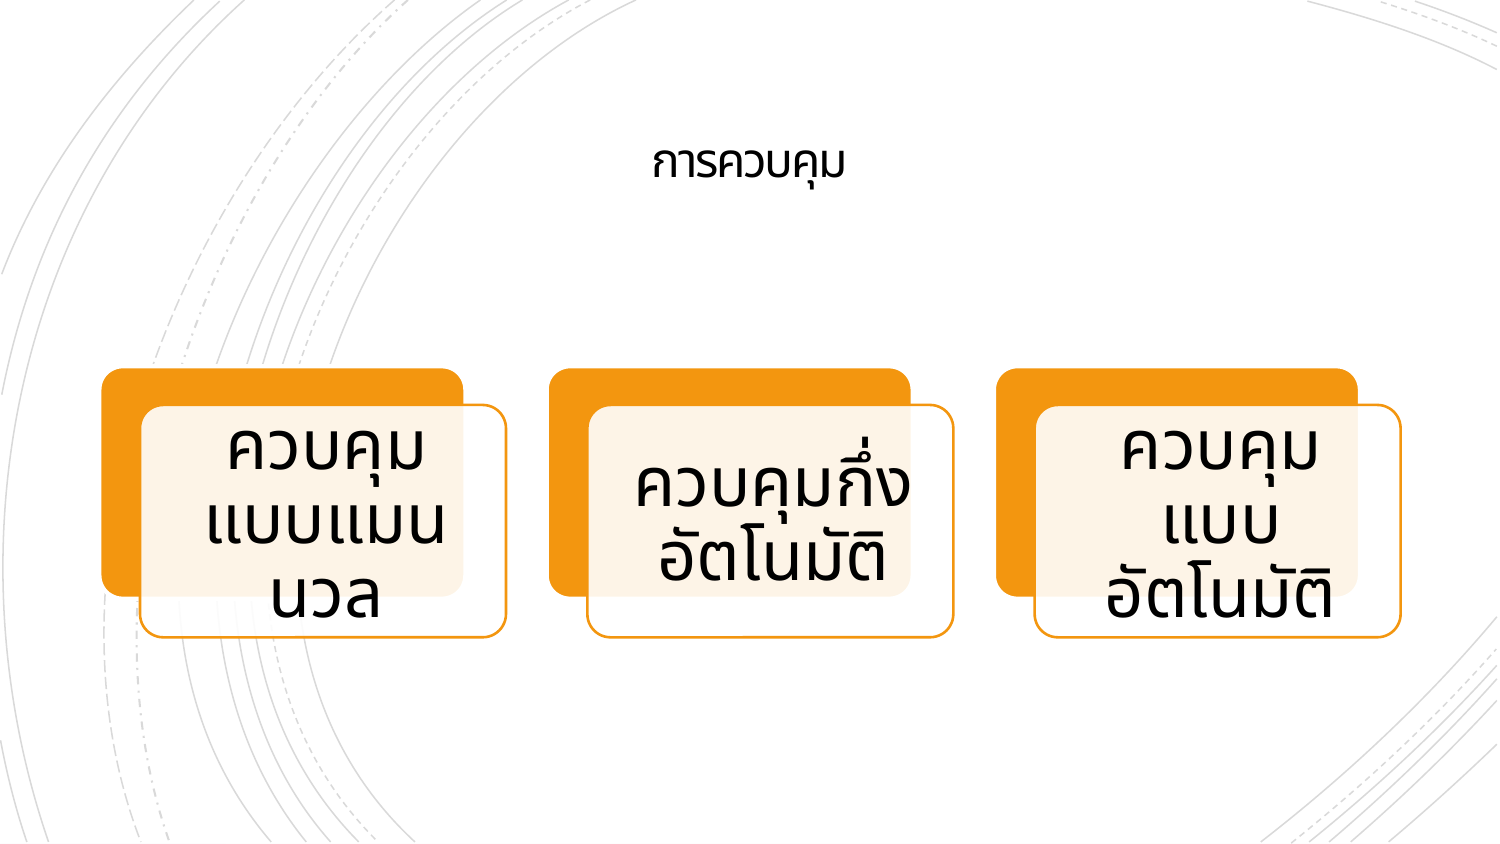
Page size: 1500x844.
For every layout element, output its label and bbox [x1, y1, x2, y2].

list [99, 244, 1401, 759]
text_box [0, 0, 1498, 844]
